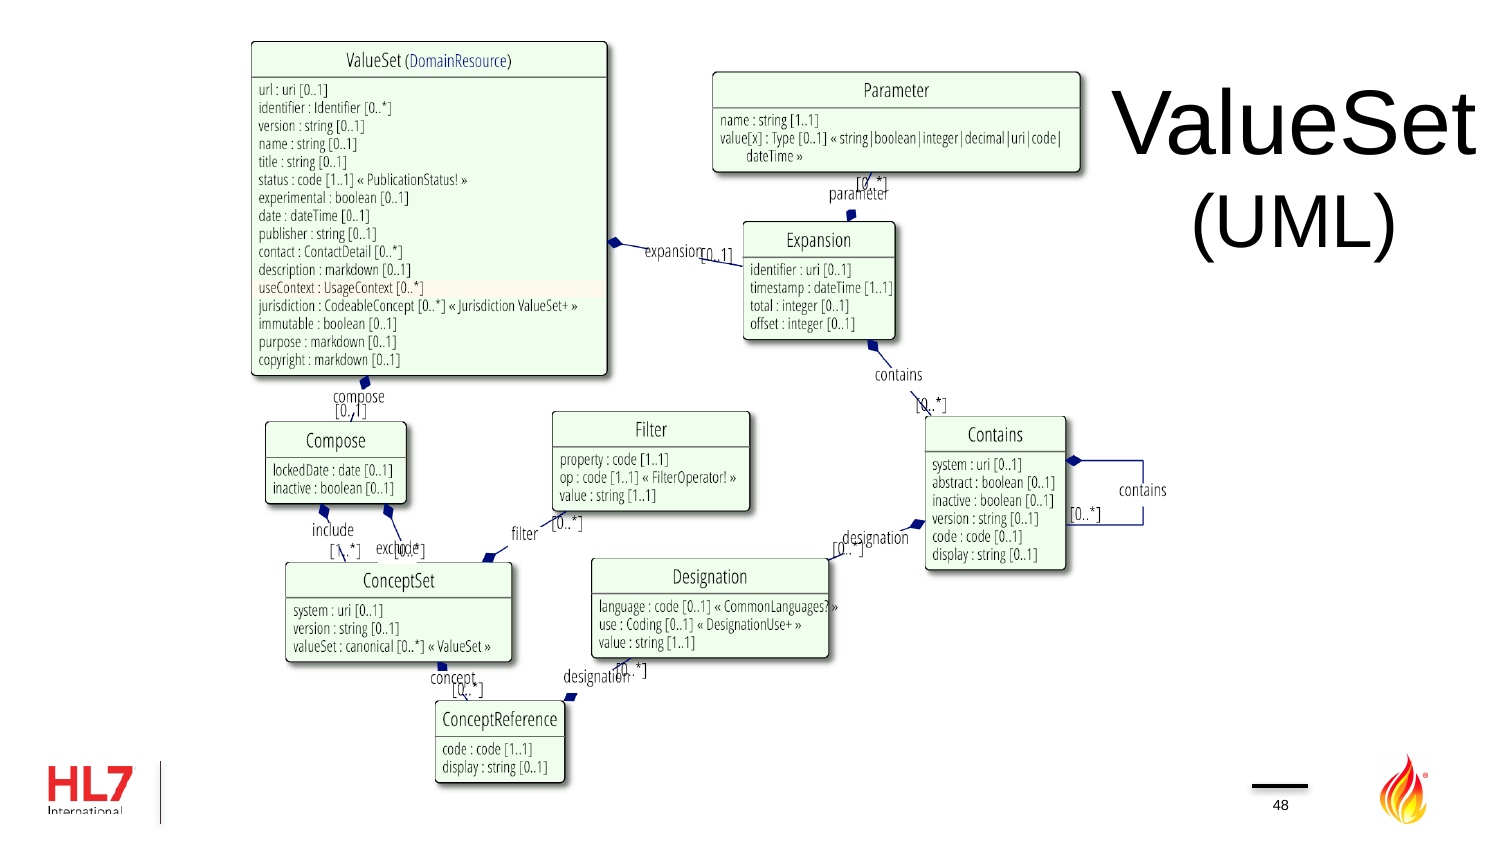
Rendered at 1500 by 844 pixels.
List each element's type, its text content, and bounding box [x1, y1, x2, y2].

slide_number 48 [1258, 786, 1304, 813]
title ValueSet (UML) [1179, 49, 1500, 276]
picture [239, 32, 1174, 795]
picture [1380, 753, 1428, 824]
